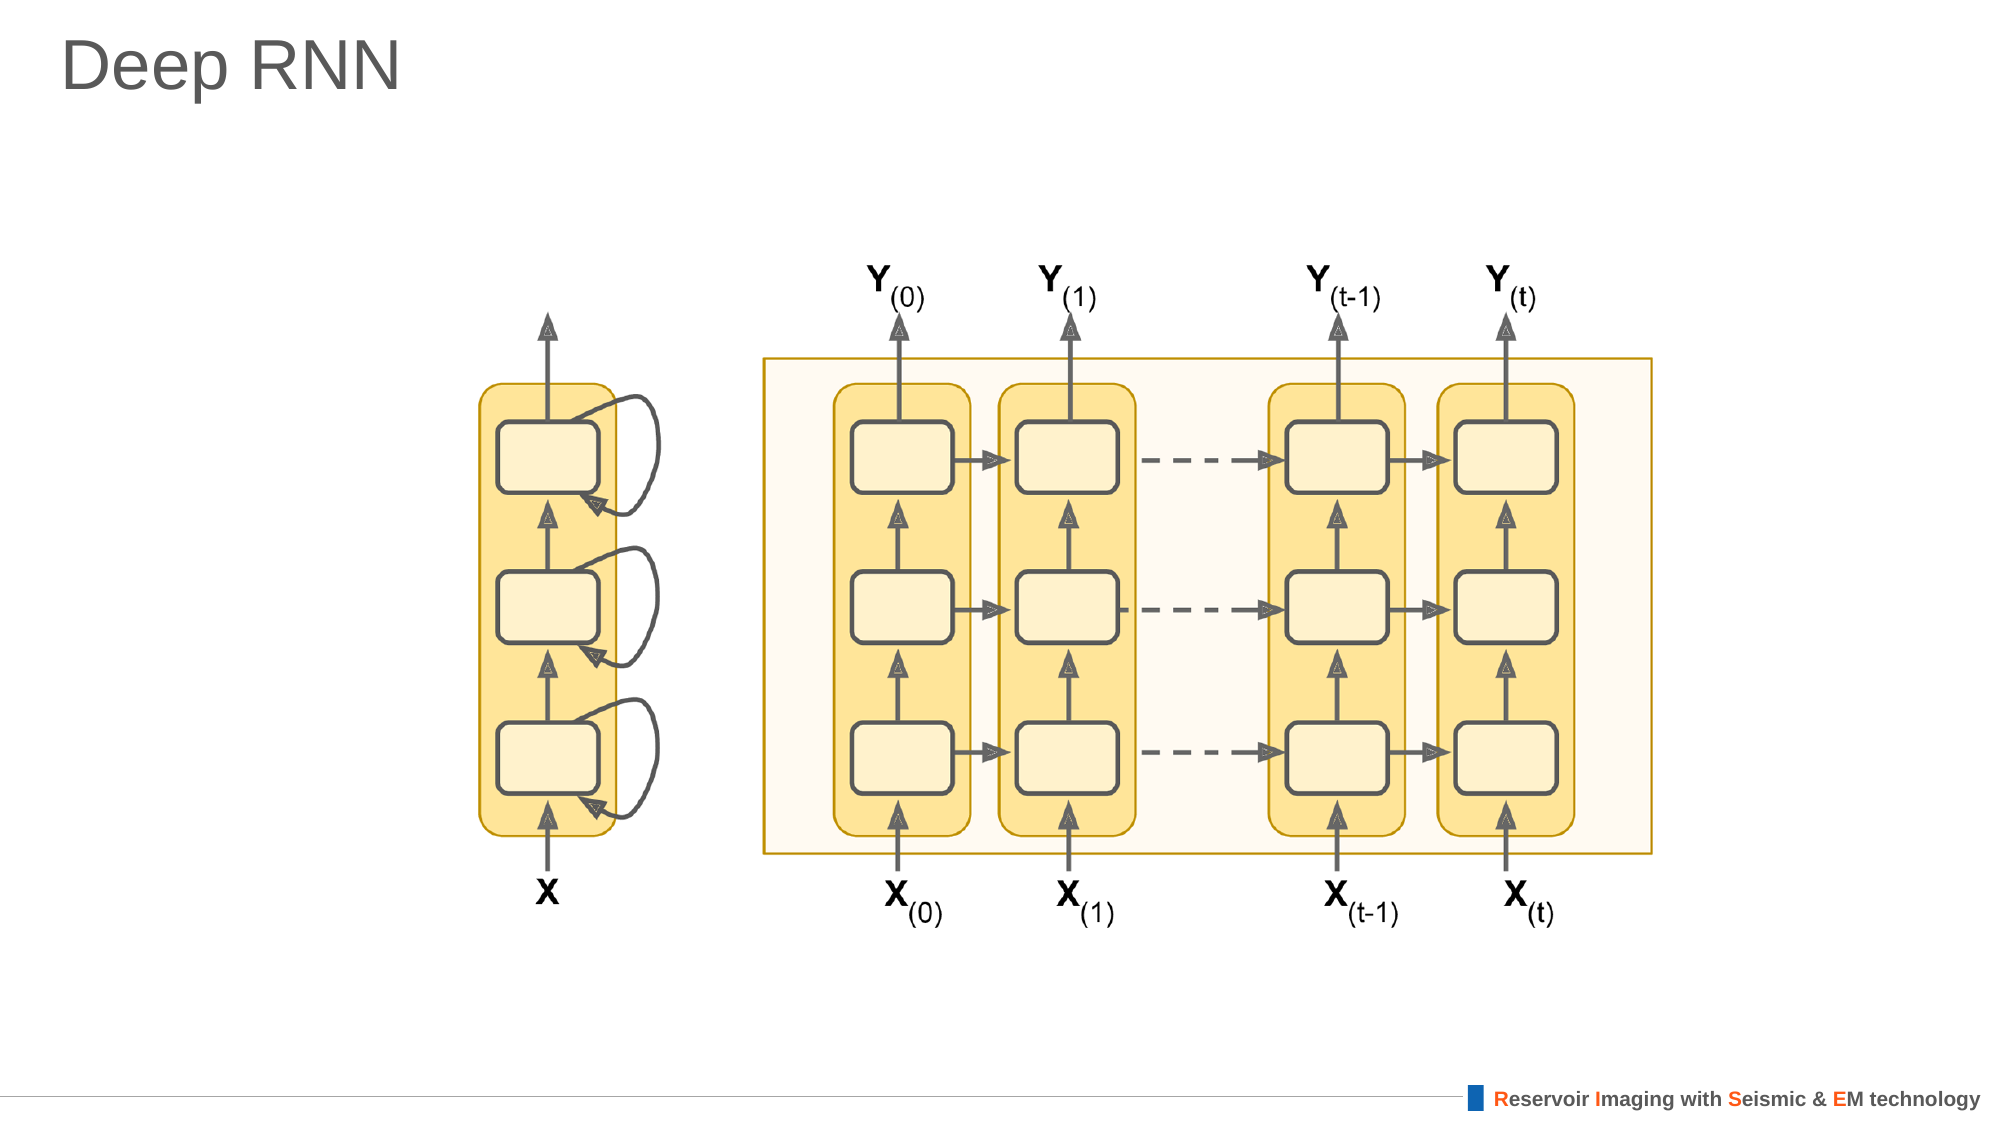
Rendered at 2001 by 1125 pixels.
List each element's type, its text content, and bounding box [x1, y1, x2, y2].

picture [478, 265, 1653, 929]
title Deep RNN [45, 0, 1771, 134]
